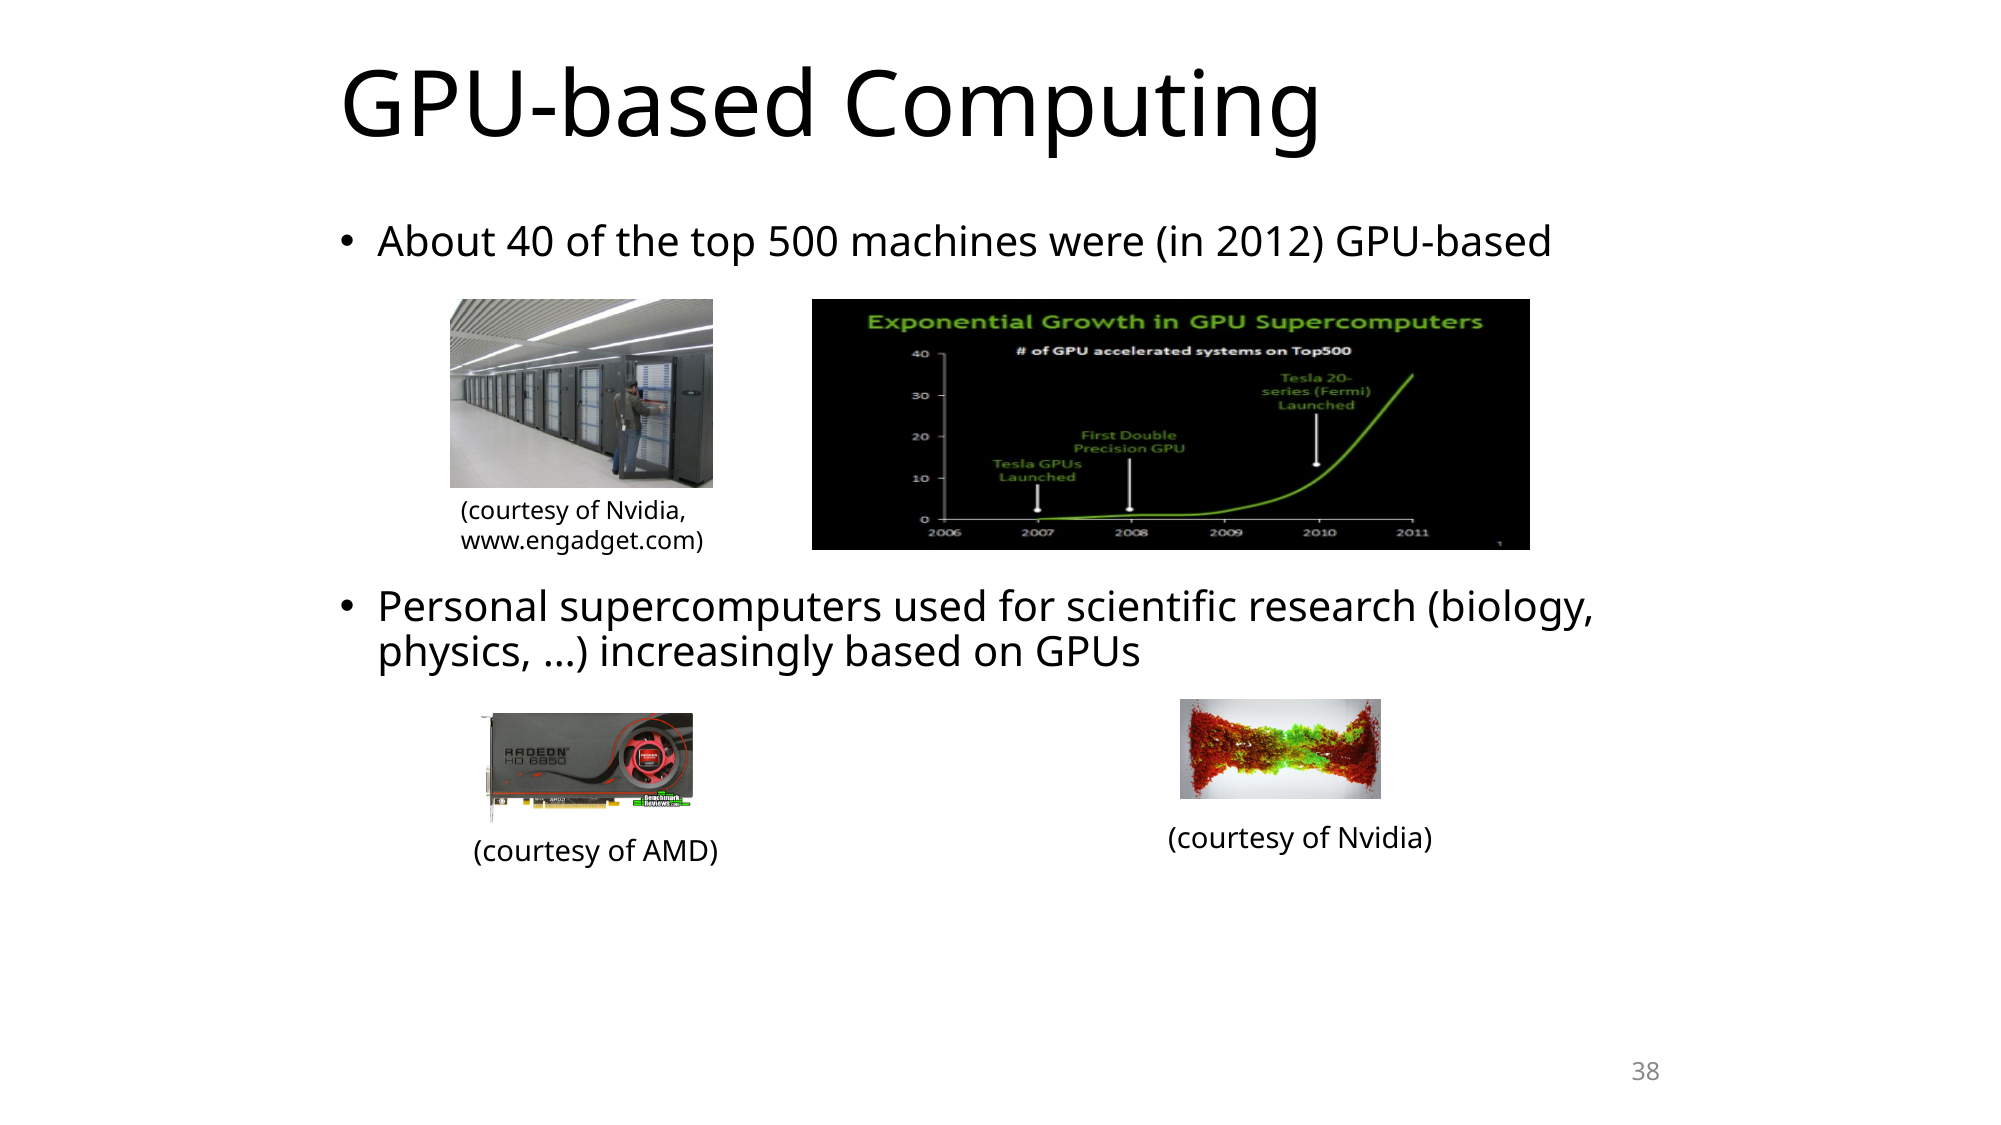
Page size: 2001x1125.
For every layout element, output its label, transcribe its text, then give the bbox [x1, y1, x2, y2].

text_box (courtesy of Nvidia, www.engadget.com) [445, 487, 719, 563]
picture [1180, 699, 1381, 799]
text_box 38 [1325, 1042, 1675, 1103]
picture [449, 299, 713, 488]
picture [812, 299, 1530, 550]
picture [480, 712, 693, 823]
text_box (courtesy of Nvidia) [1153, 812, 1448, 863]
title GPU-based Computing [324, 12, 1675, 200]
text_box (courtesy of AMD) [458, 824, 733, 875]
list About 40 of the top 500 machines were (in 2012) GPU-based Personal supercomputers used for scientific research (biology, physics, …) increasingly based on GPUs [324, 212, 1675, 738]
